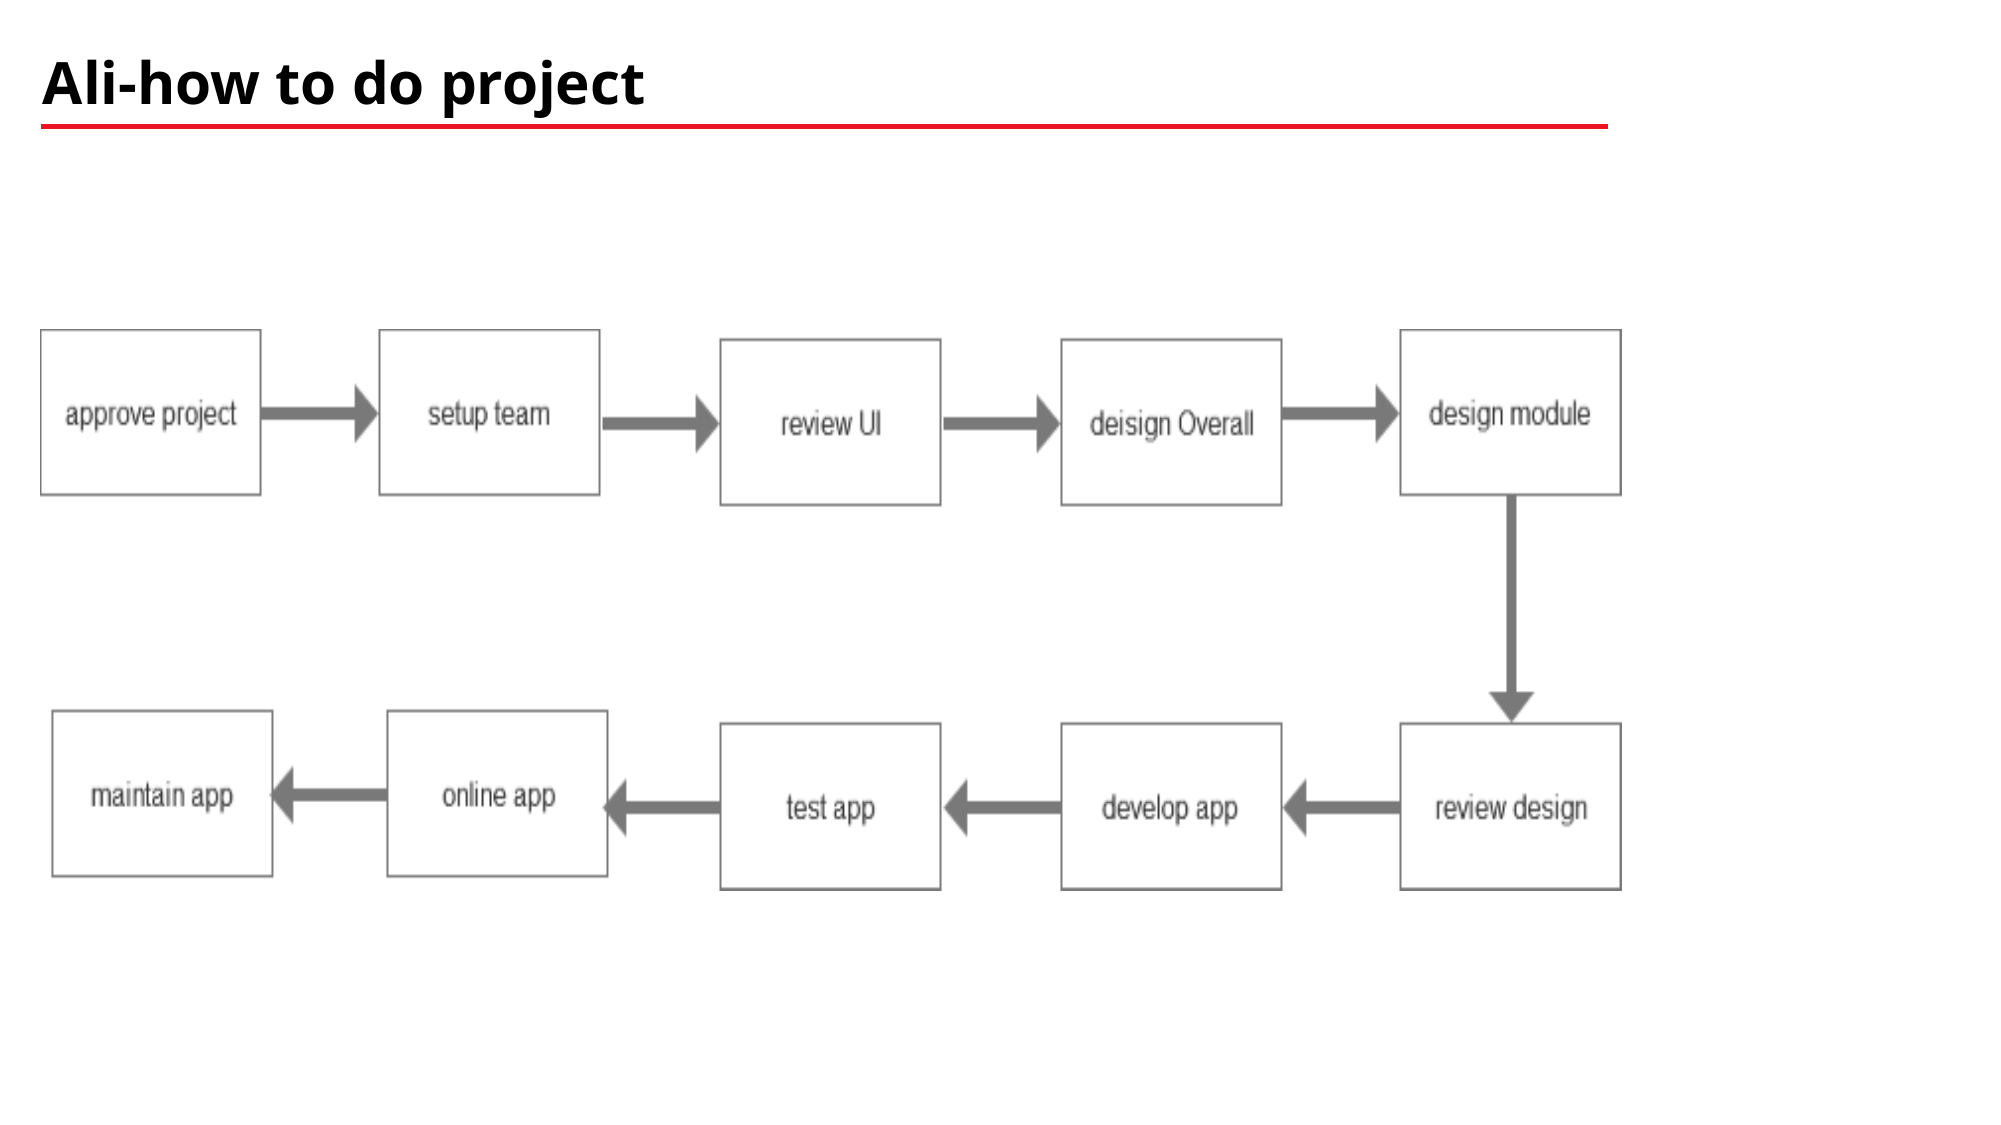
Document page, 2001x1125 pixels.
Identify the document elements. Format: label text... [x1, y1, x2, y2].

picture [40, 329, 1622, 891]
text_box Ali-how to do project [27, 39, 884, 125]
